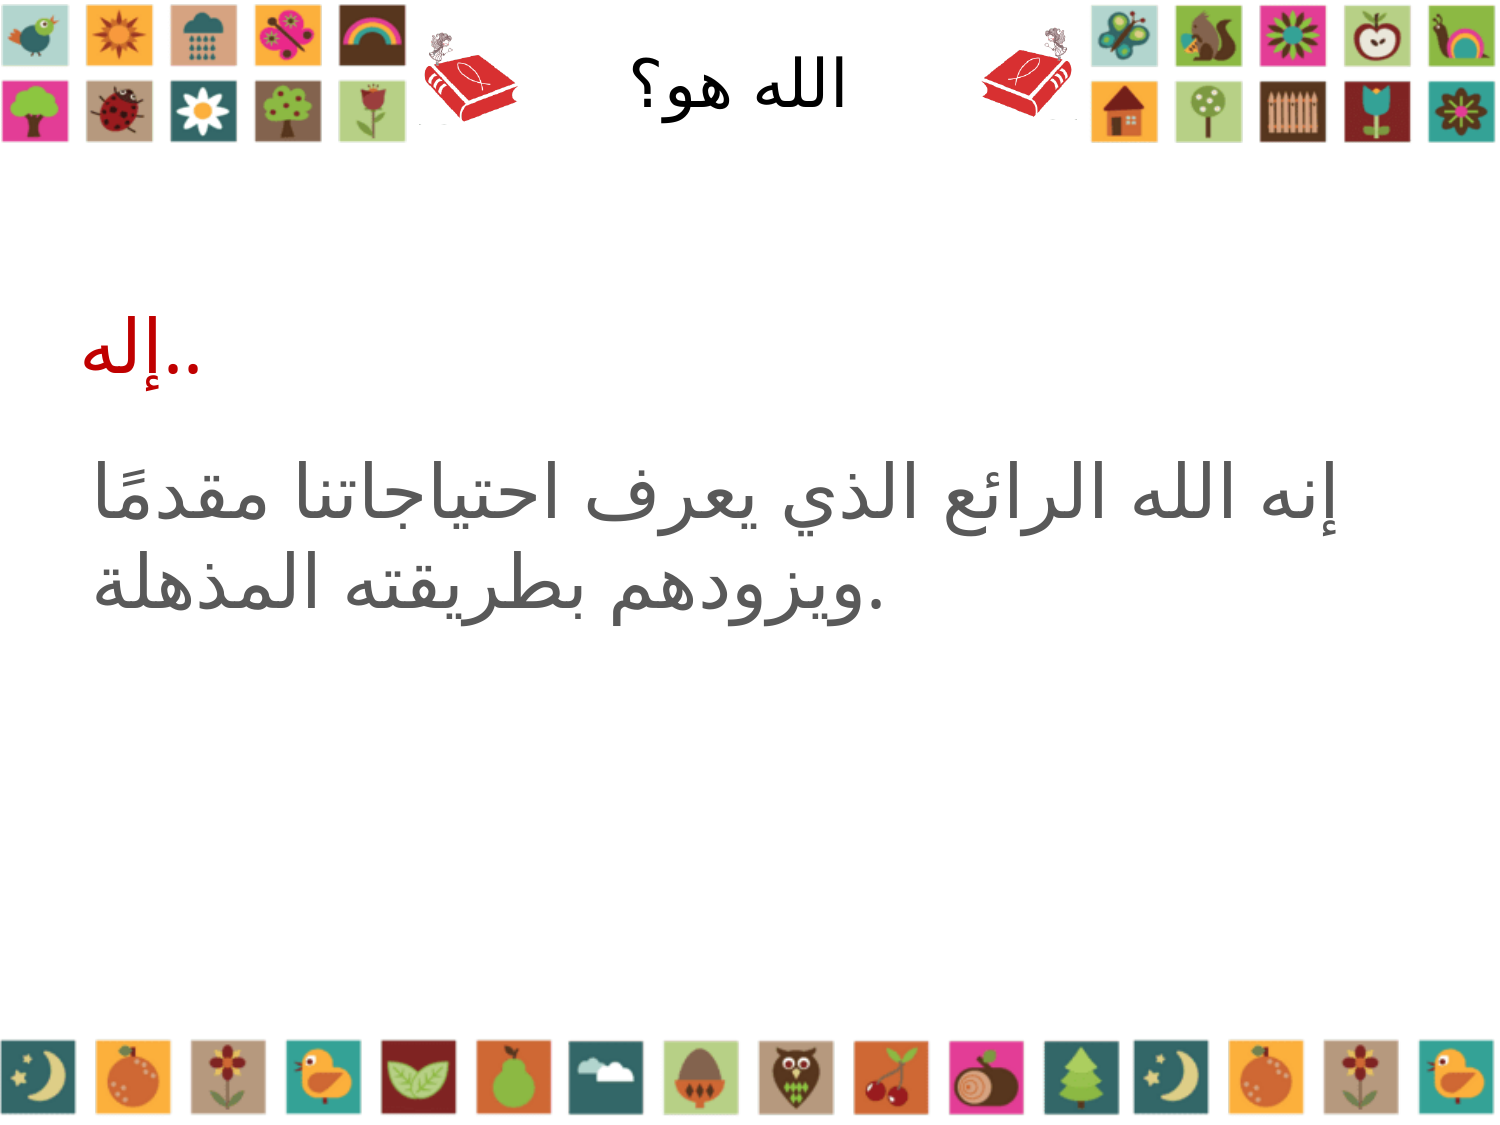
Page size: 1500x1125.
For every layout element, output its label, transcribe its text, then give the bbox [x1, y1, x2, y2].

picture [0, 3, 550, 150]
text_box الله هو؟ [552, 33, 1077, 129]
text_box إله.. [64, 290, 1412, 396]
picture [950, 3, 1500, 150]
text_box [0, 1028, 1500, 1118]
text_box إنه الله الرائع الذي يعرف احتياجاتنا مقدمًا ويزودهم بطريقته المذهلة. [76, 436, 1424, 722]
